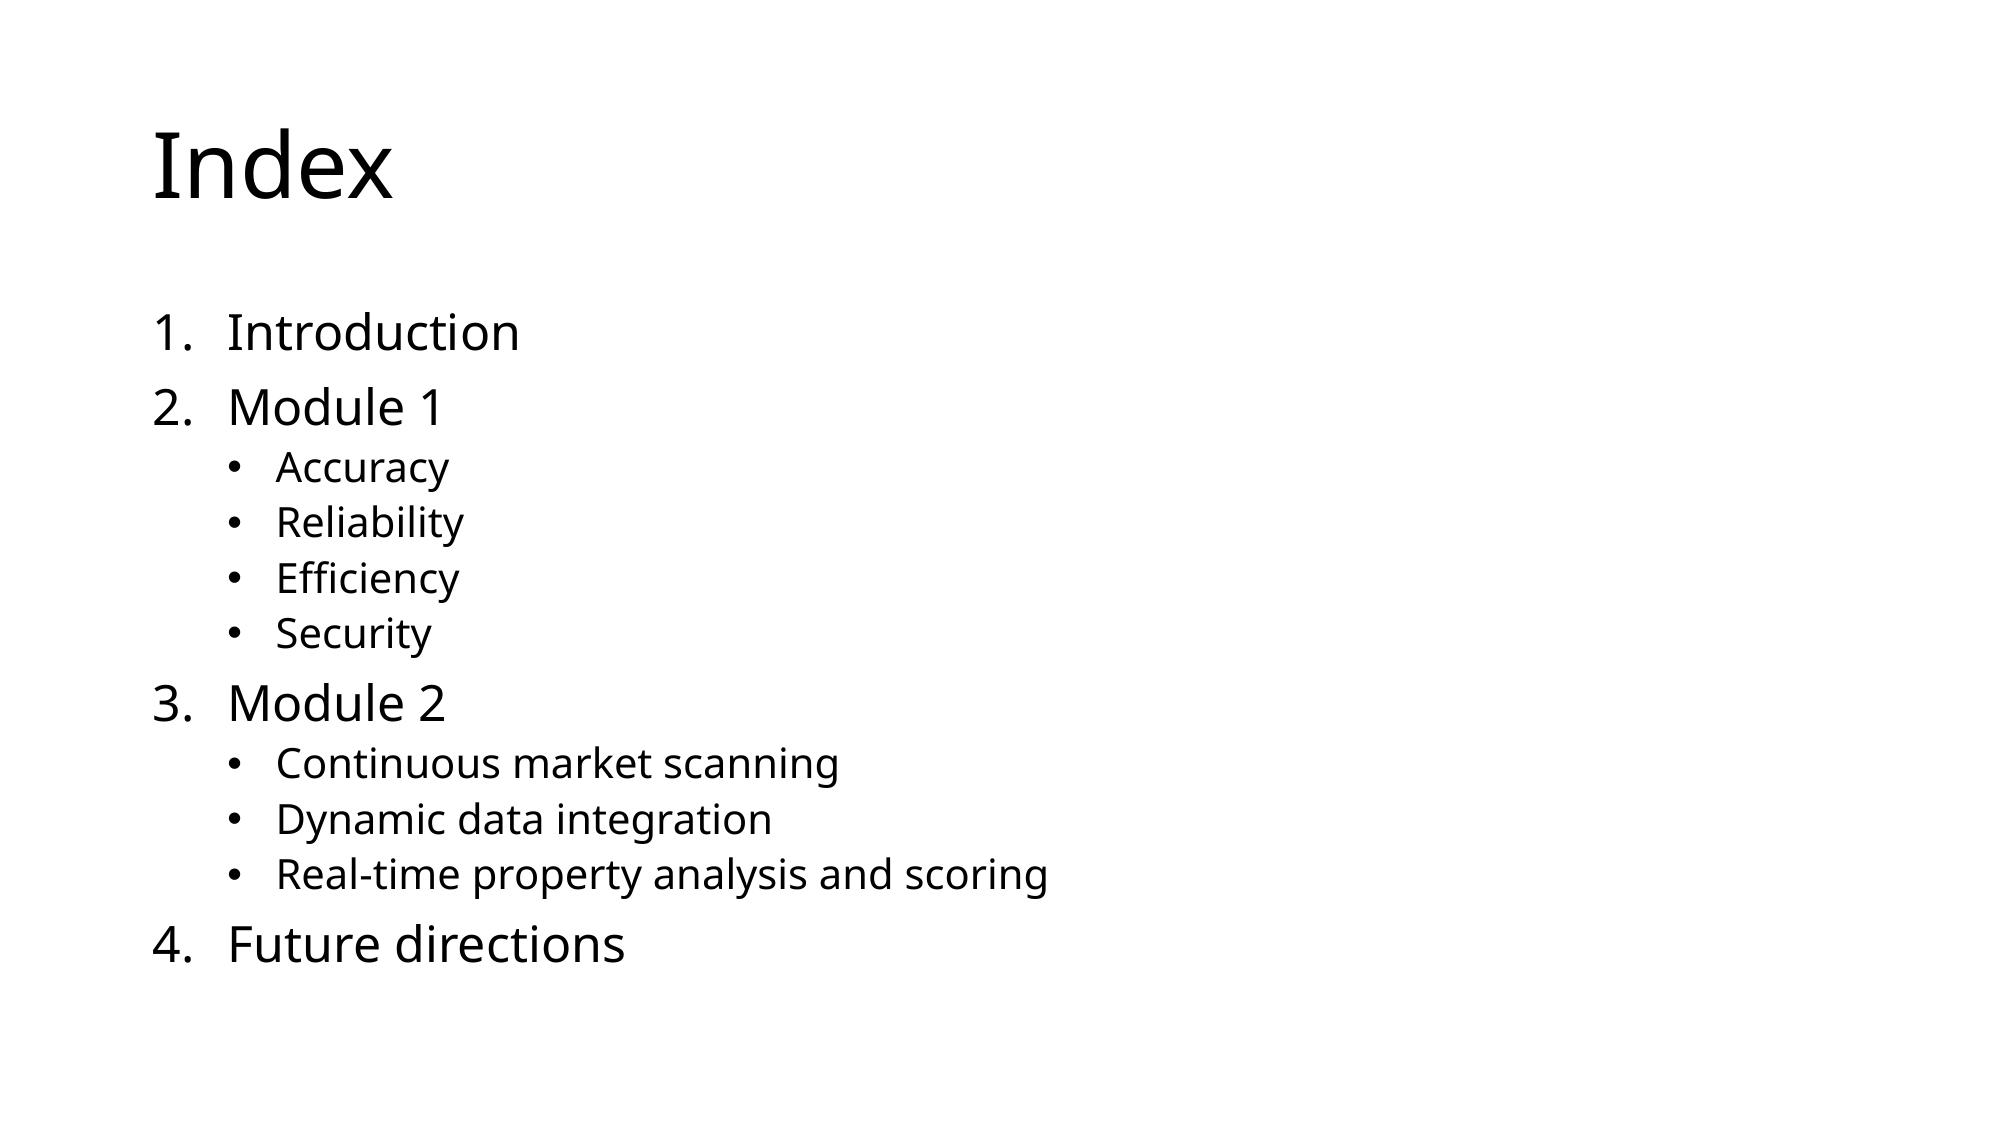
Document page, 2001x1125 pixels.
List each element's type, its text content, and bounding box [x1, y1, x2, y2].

list Introduction Module 1 Accuracy Reliability Efficiency Security Module 2 Continuous market scanning Dynamic data integration Real-time property analysis and scoring Future directions [137, 299, 1863, 1014]
title Index [137, 59, 1863, 278]
